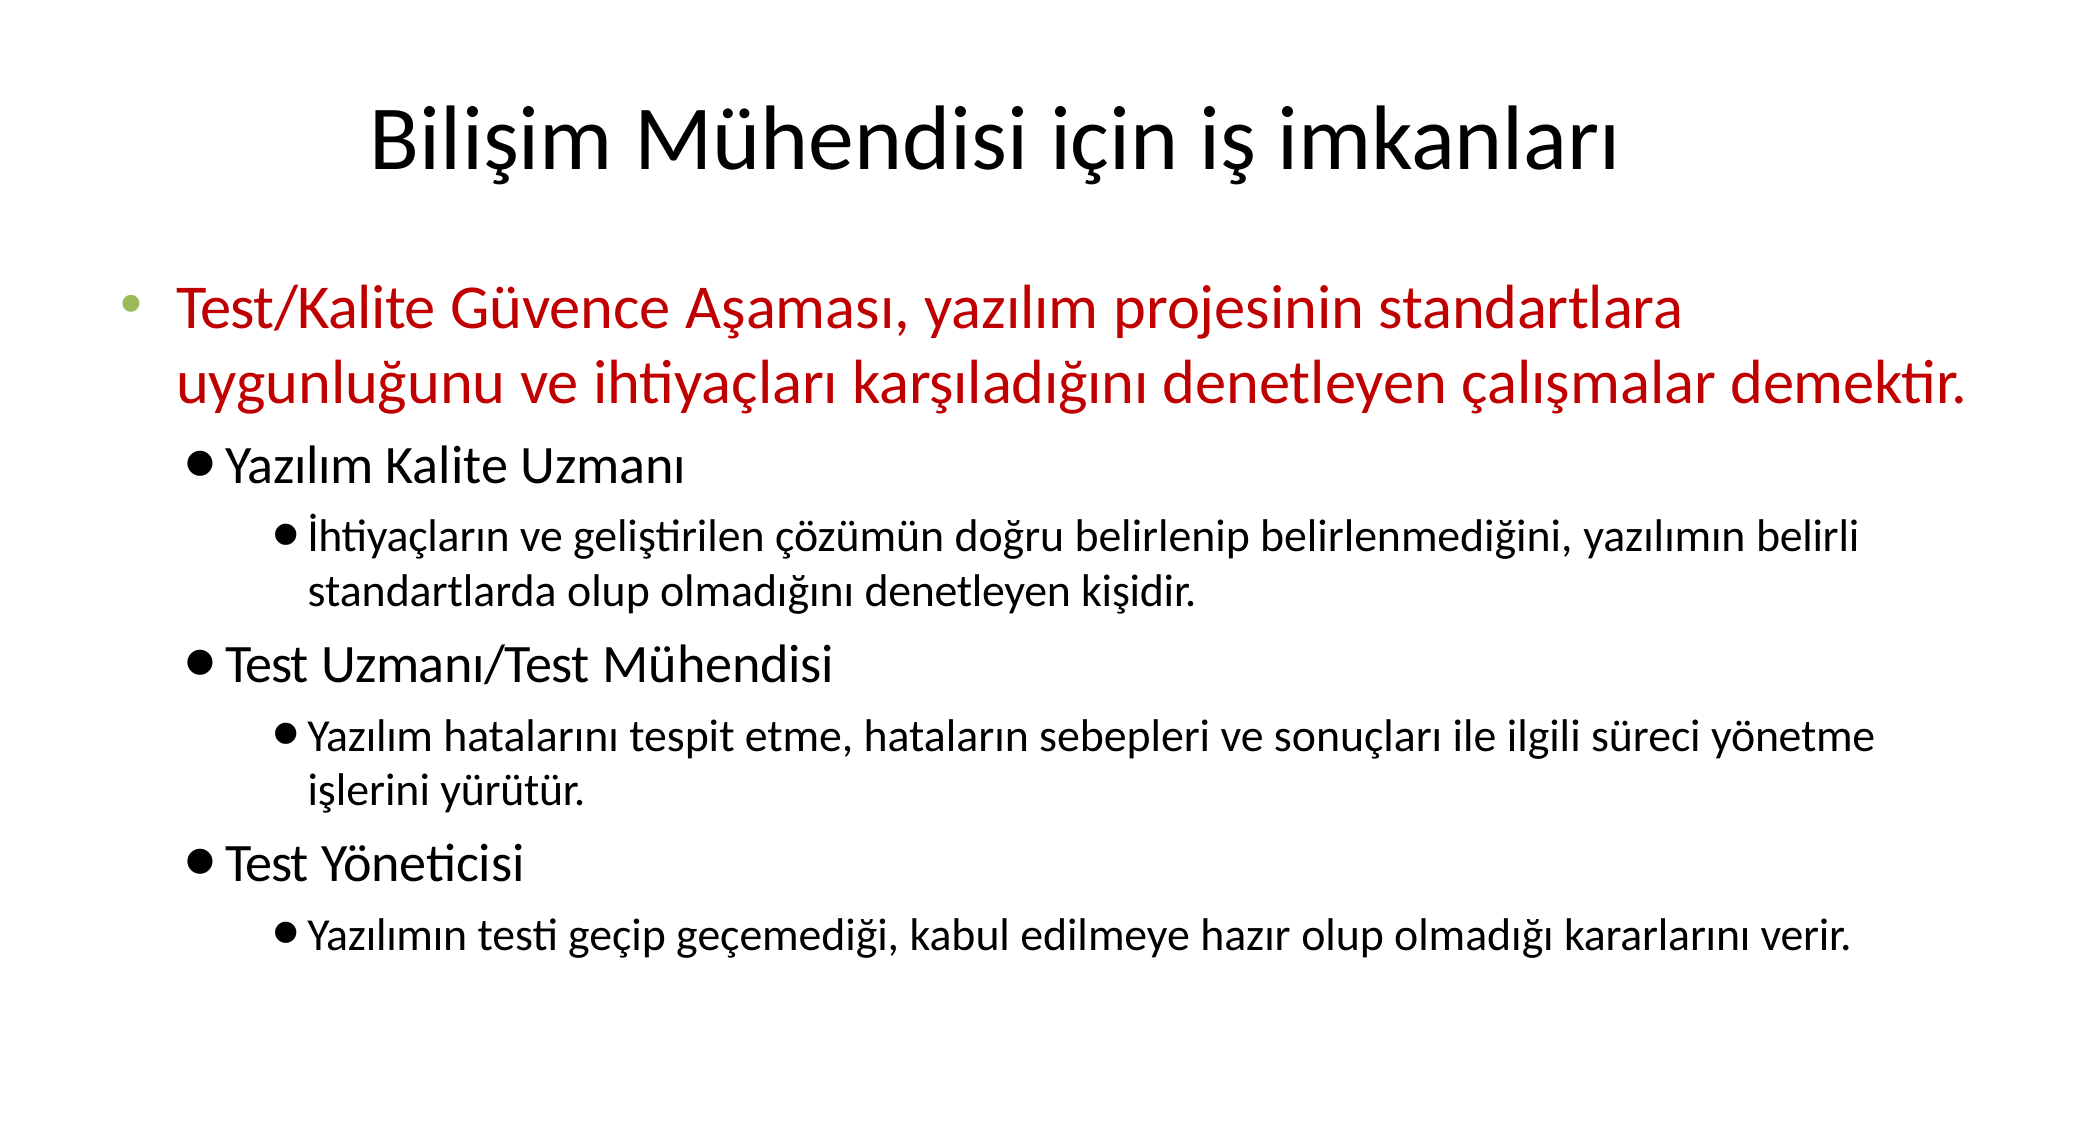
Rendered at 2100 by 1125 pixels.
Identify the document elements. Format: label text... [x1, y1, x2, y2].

title Bilişim Mühendisi için iş imkanları [367, 13, 1733, 263]
text_box Test/Kalite Güvence Aşaması, yazılım projesinin standartlara uygunluğunu ve ihtiyaçları karşıladığını denetleyen çalışmalar demektir. Yazılım Kalite Uzmanı İhtiyaçların ve geliştirilen çözümün doğru belirlenip belirlenmediğini, yazılımın belirli standartlarda olup olmadığını denetleyen kişidir. Test Uzmanı/Test Mühendisi Yazılım hatalarını tespit etme, hataların sebepleri ve sonuçları ile ilgili süreci yönetme işlerini yürütür. Test Yöneticisi Yazılımın testi geçip geçemediği, kabul edilmeye hazır olup olmadığı kararlarını verir. [117, 263, 1976, 960]
